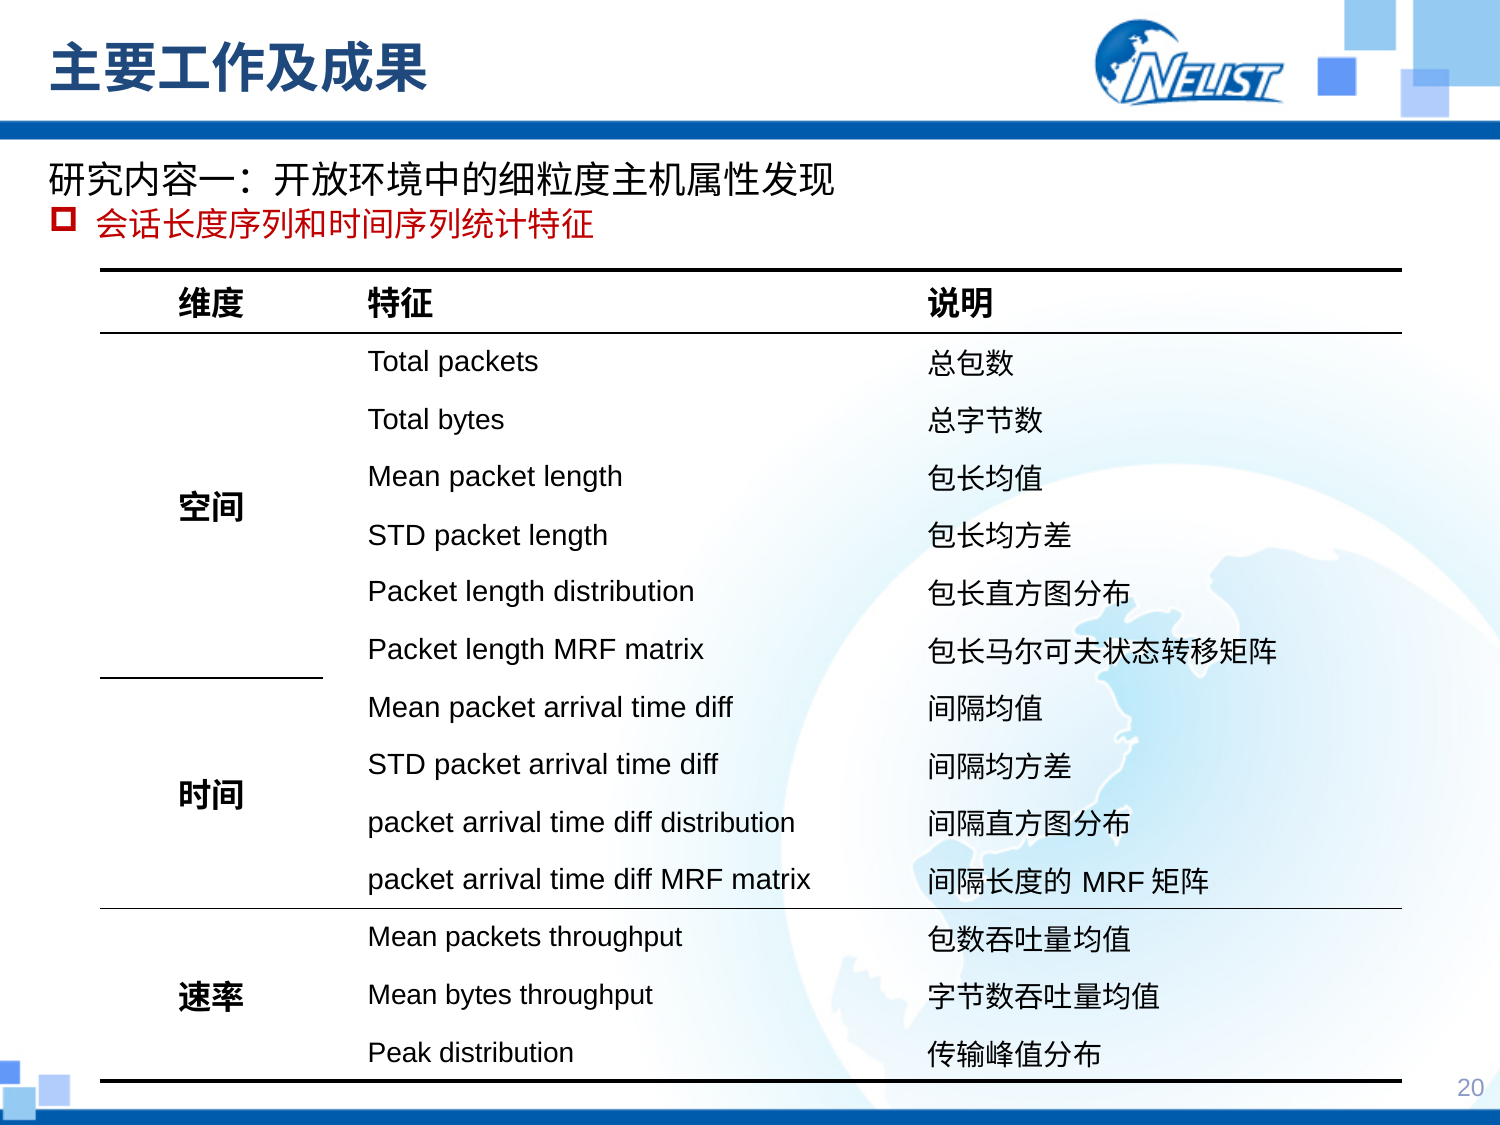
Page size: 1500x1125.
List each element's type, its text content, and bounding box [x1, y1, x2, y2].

table_cell 间隔长度的MRF矩阵 [883, 851, 1402, 908]
title 主要工作及成果 [33, 18, 1437, 114]
table_cell 包长均值 [883, 448, 1402, 505]
table_cell Mean packets throughput [323, 909, 883, 966]
table_cell 字节数吞吐量均值 [883, 966, 1402, 1024]
table_cell packet arrival time diff distribution [323, 793, 883, 851]
table_cell 间隔直方图分布 [883, 793, 1402, 851]
text_box 研究内容一：开放环境中的细粒度主机属性发现 [33, 148, 1438, 209]
table_cell Mean bytes throughput [323, 966, 883, 1024]
table_cell 总字节数 [883, 390, 1402, 448]
table_cell 空间 [100, 334, 323, 677]
table_cell 时间 [100, 679, 323, 908]
table_cell 包长直方图分布 [883, 563, 1402, 621]
table_cell 包数吞吐量均值 [883, 909, 1402, 966]
text_box 会话长度序列和时间序列统计特征 [33, 196, 886, 251]
slide_number 19 [1162, 1056, 1500, 1117]
table_cell Mean packet length [323, 448, 883, 505]
table_cell 传输峰值分布 [883, 1024, 1402, 1079]
table_header 说明 [883, 272, 1402, 332]
table_cell Packet length distribution [323, 563, 883, 621]
table_cell STD packet arrival time diff [323, 736, 883, 793]
table_cell 间隔均值 [883, 678, 1402, 736]
table_cell STD packet length [323, 505, 883, 563]
table_cell Mean packet arrival time diff [323, 678, 883, 736]
table_cell 包长均方差 [883, 505, 1402, 563]
table_cell 间隔均方差 [883, 736, 1402, 793]
table_cell 包长马尔可夫状态转移矩阵 [883, 621, 1402, 678]
table_cell 速率 [100, 909, 323, 1079]
table_cell Peak distribution [323, 1024, 883, 1079]
table_cell 总包数 [883, 334, 1402, 390]
table_cell Packet length MRF matrix [323, 621, 883, 678]
table_cell packet arrival time diff MRF matrix [323, 851, 883, 908]
table_cell Total packets [323, 334, 883, 390]
table_cell Total bytes [323, 390, 883, 448]
table_header 维度 [100, 272, 323, 332]
table_header 特征 [323, 272, 883, 332]
picture [0, 0, 1500, 1125]
